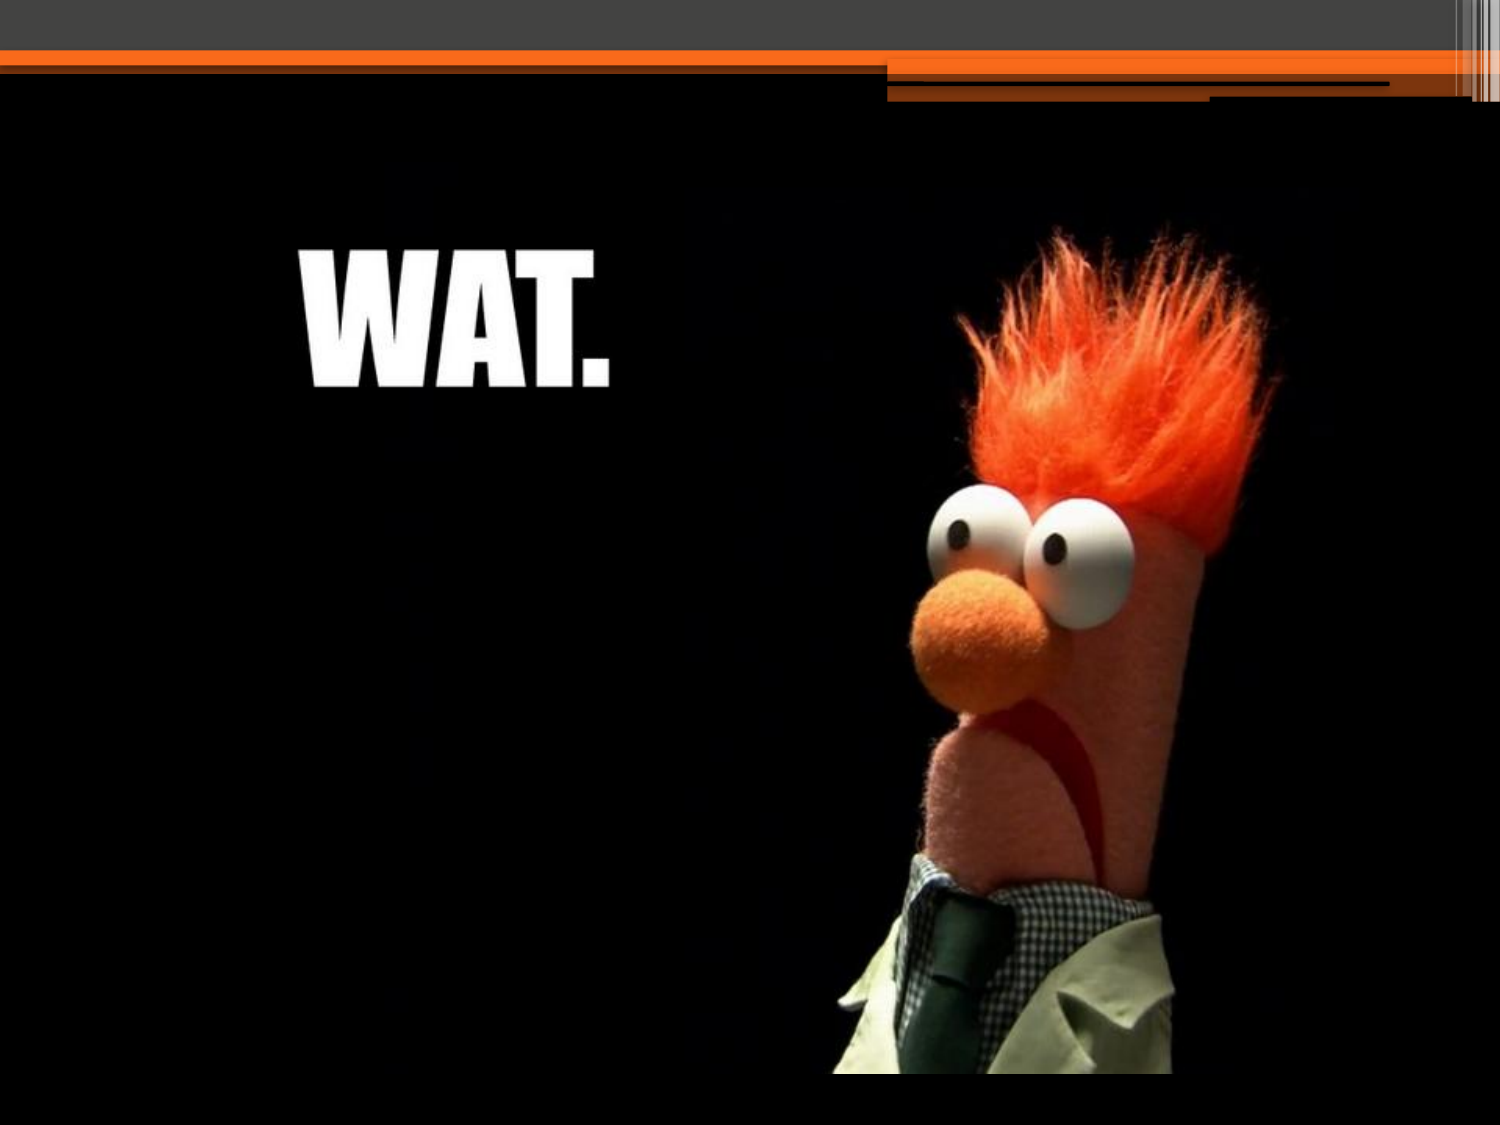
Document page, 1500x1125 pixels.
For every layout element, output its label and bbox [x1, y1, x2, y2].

picture [134, 162, 1385, 1074]
